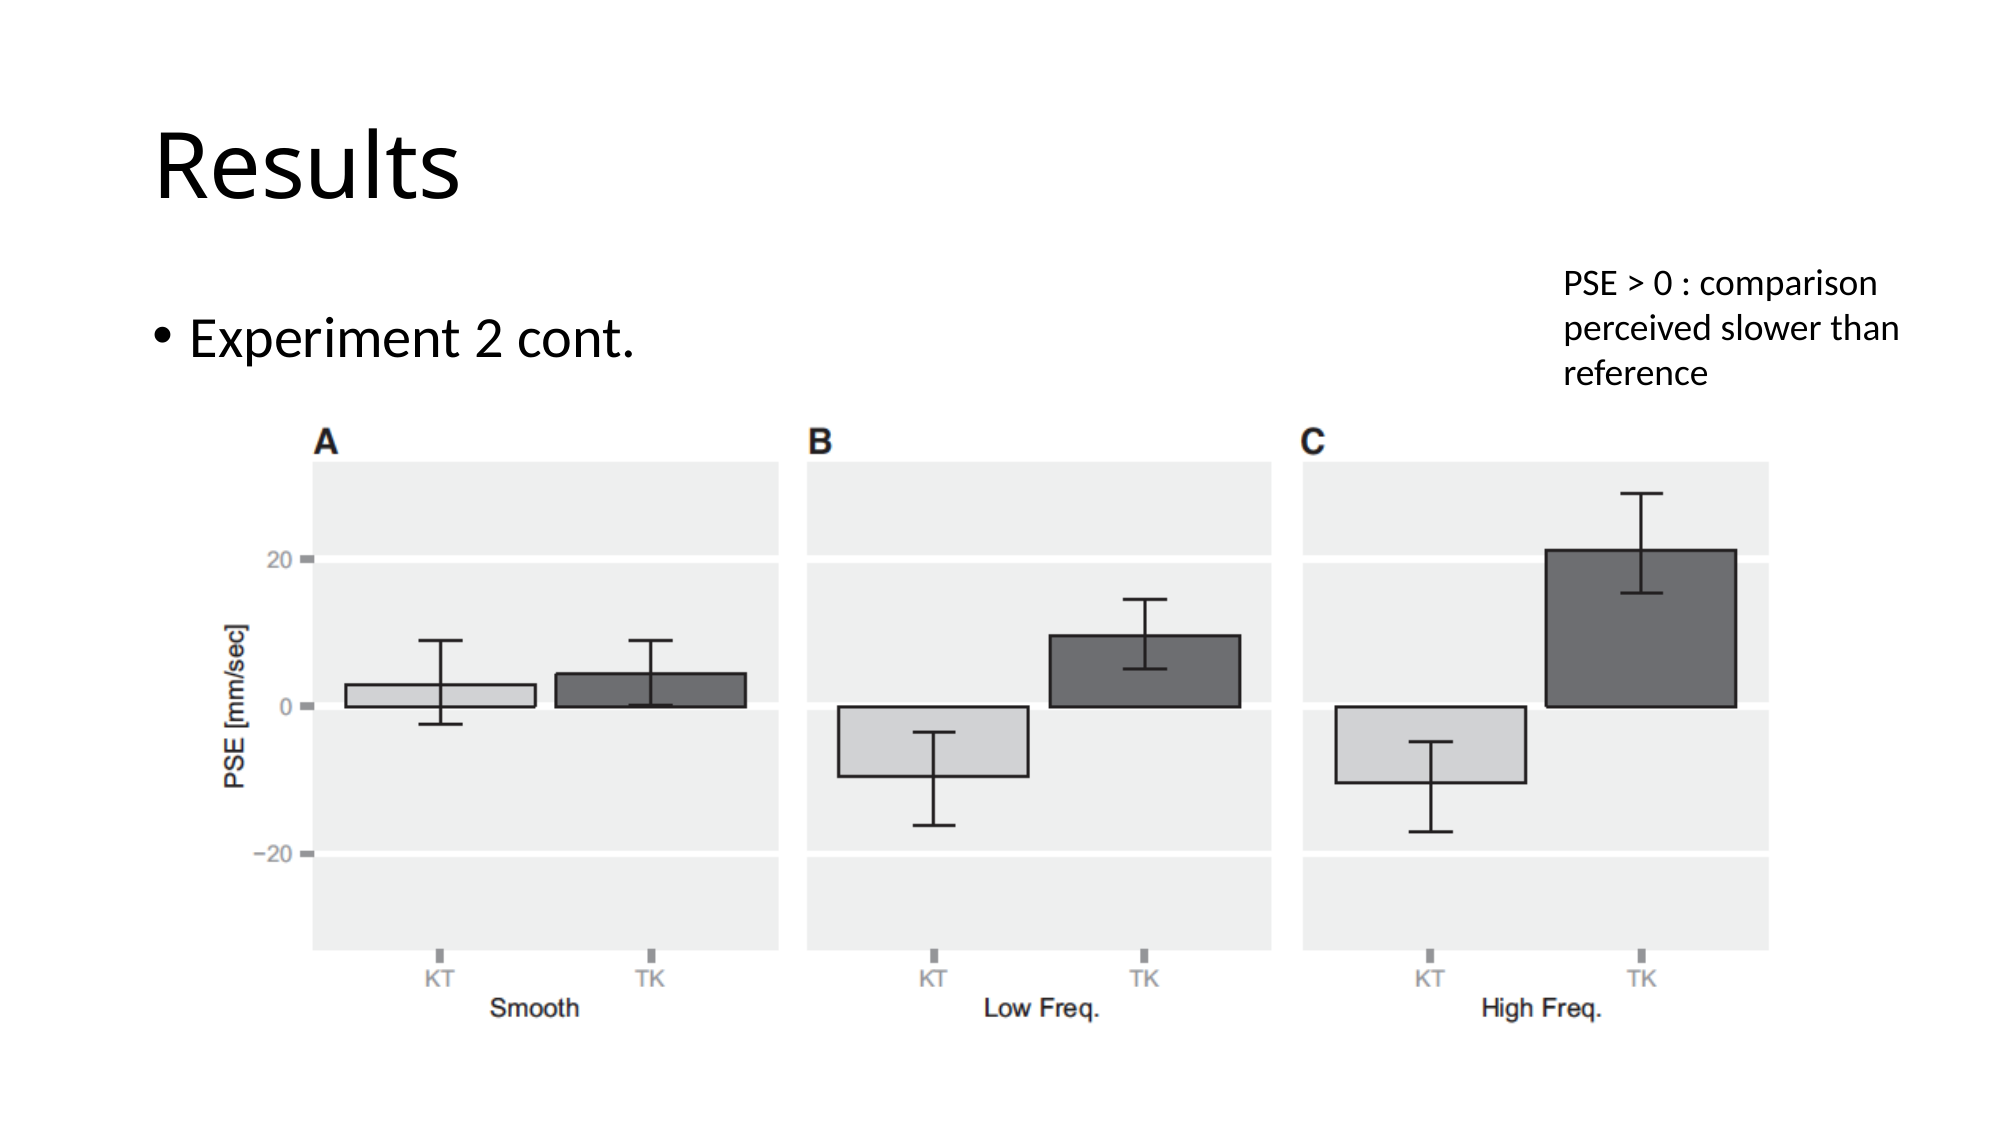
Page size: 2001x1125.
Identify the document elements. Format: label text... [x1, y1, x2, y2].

list Experiment 2 cont. [137, 299, 1863, 1014]
picture [204, 410, 1796, 1036]
text_box PSE > 0 : comparison perceived slower than reference [1548, 250, 1934, 401]
title Results [137, 59, 1863, 278]
